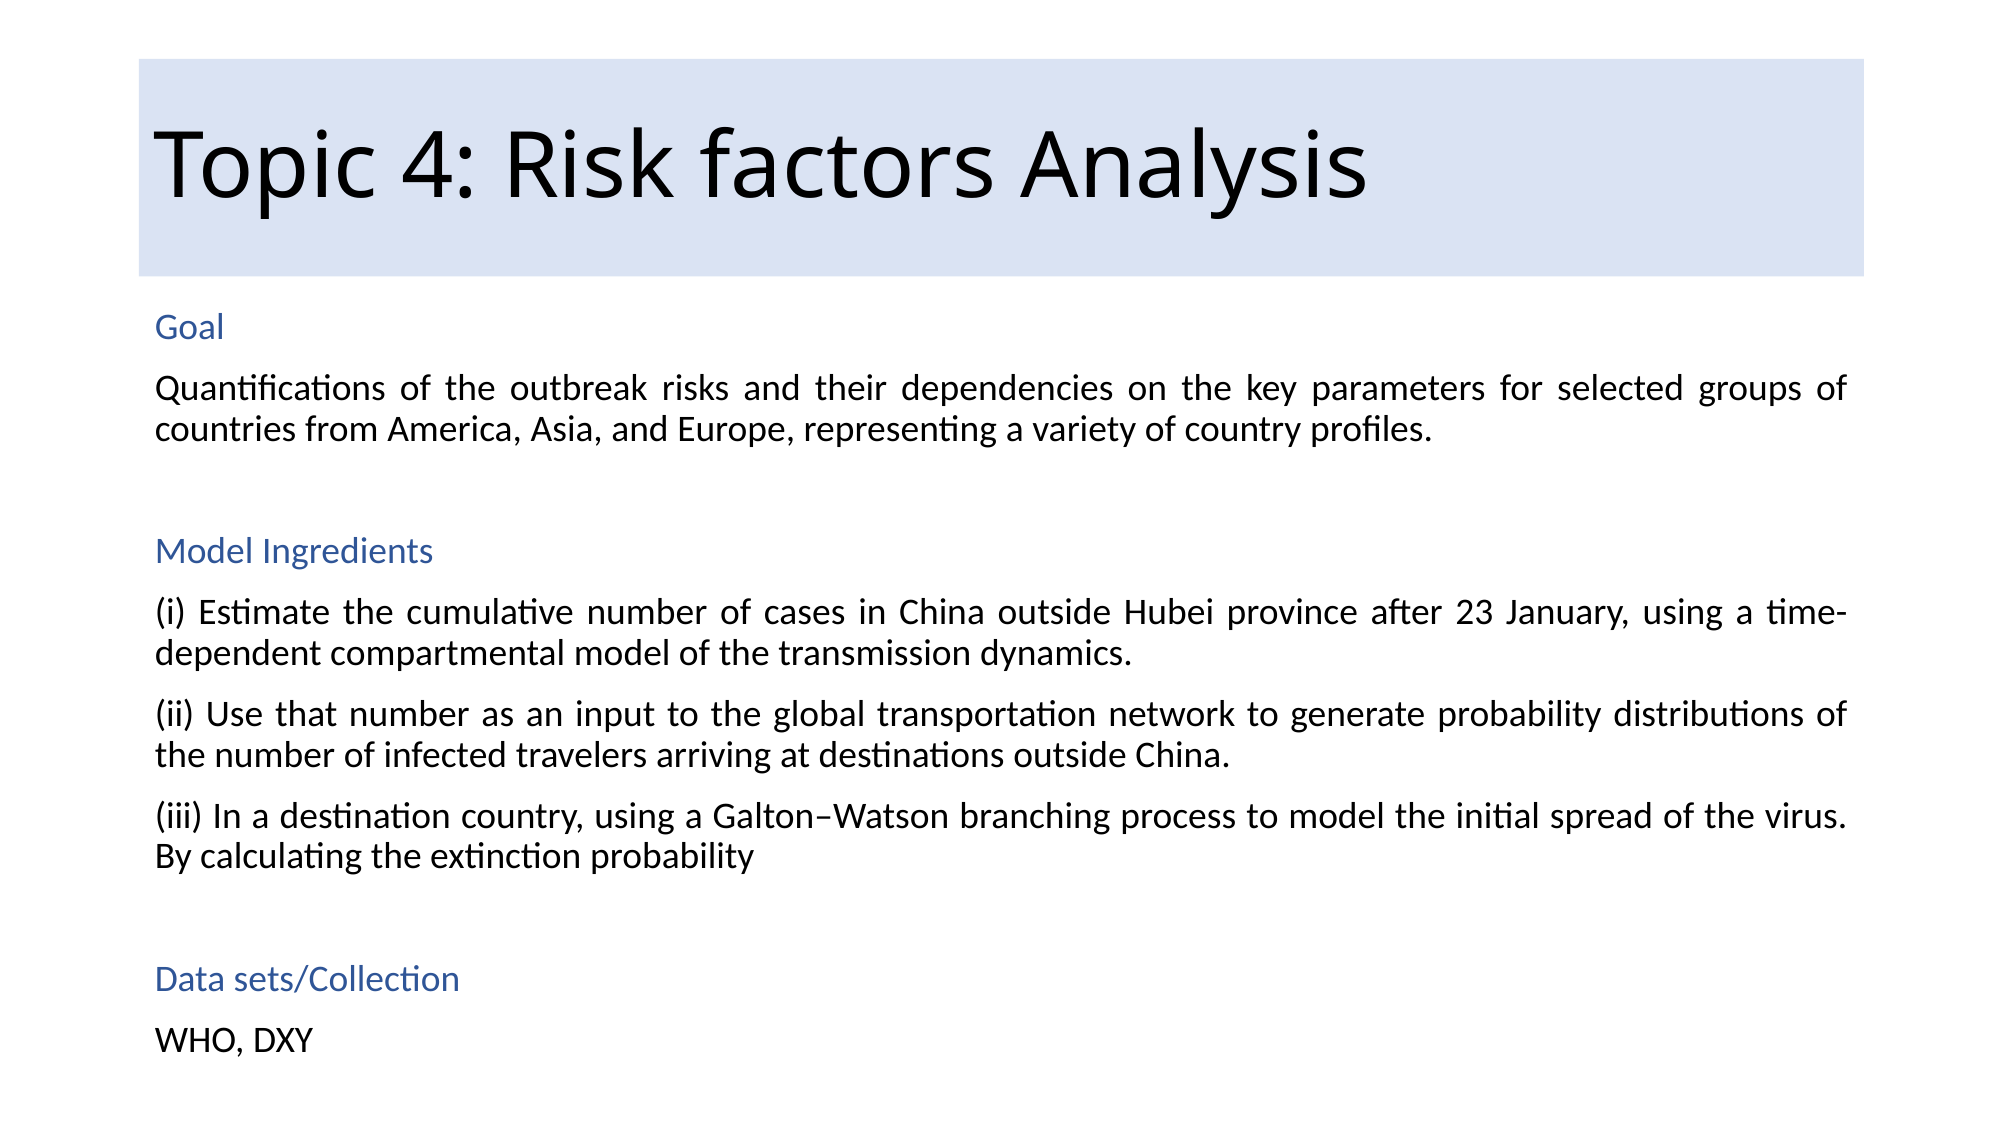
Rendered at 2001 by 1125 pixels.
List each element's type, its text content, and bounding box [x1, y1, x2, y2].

text_box Topic 4: Risk factors Analysis [138, 58, 1864, 277]
list Goal Quantifications of the outbreak risks and their dependencies on the key parameters for selected groups of countries from America, Asia, and Europe, representing a variety of country profiles. Model Ingredients (i) Estimate the cumulative number of cases in China outside Hubei province after 23 January, using a time-dependent compartmental model of the transmission dynamics. (ii) Use that number as an input to the global transportation network to generate probability distributions of the number of infected travelers arriving at destinations outside China. (iii) In a destination country, using a Galton–Watson branching process to model the initial spread of the virus. By calculating the extinction probability Data sets/Collection WHO, DXY [139, 299, 1863, 1075]
